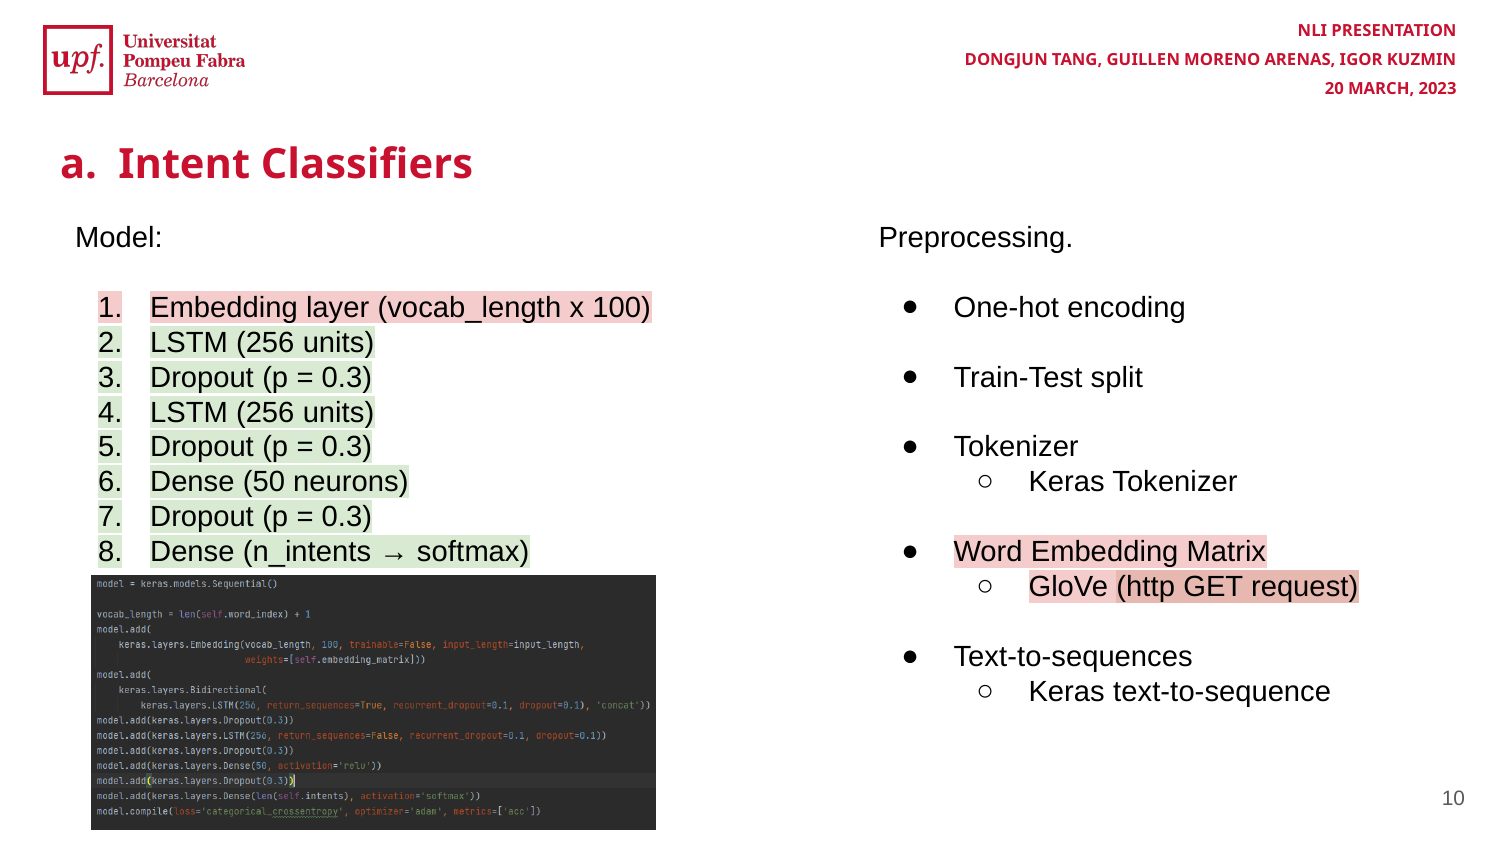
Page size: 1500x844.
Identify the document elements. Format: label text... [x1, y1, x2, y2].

text_box Intent Classifiers [43, 122, 1315, 203]
slide_number ‹#› [1389, 764, 1480, 830]
picture [90, 575, 657, 830]
text_box Model: Embedding layer (vocab_length x 100) LSTM (256 units) Dropout (p = 0.3) LSTM (256 units) Dropout (p = 0.3) Dense (50 neurons) Dropout (p = 0.3) Dense (n_intents → softmax) [60, 203, 729, 618]
text_box Preprocessing. One-hot encoding Train-Test split Tokenizer Keras Tokenizer Word Embedding Matrix GloVe (http GET request) Text-to-sequences Keras text-to-sequence [863, 203, 1480, 758]
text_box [43, 20, 1460, 100]
